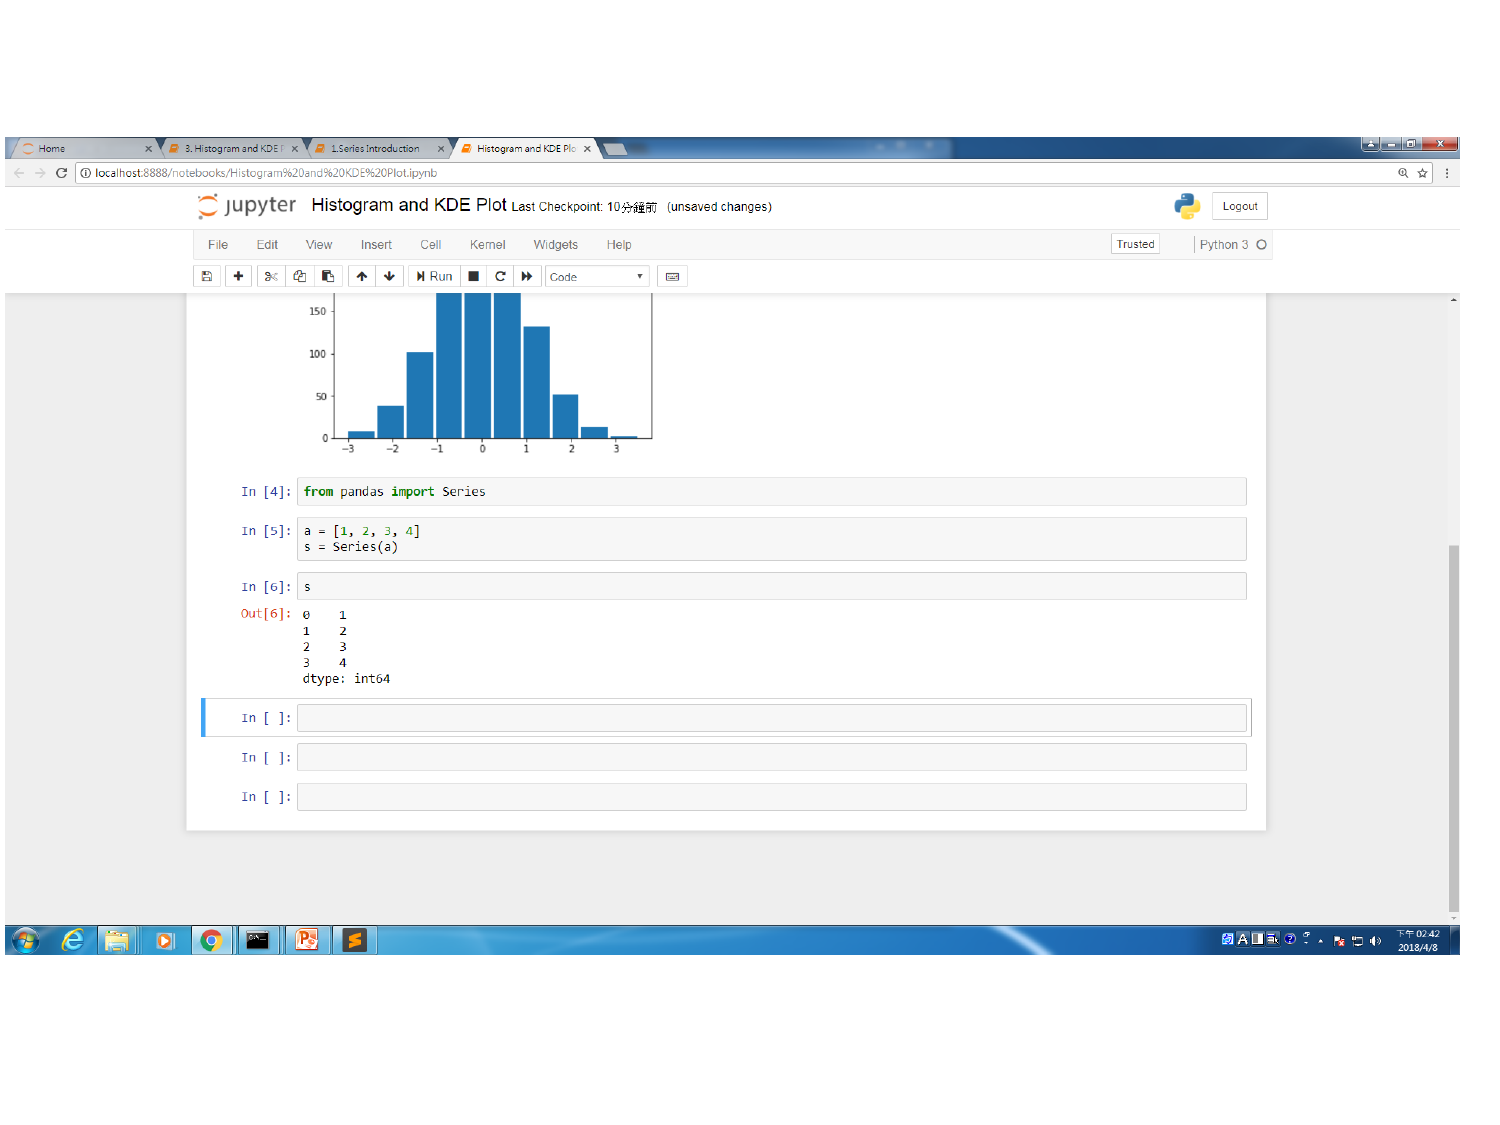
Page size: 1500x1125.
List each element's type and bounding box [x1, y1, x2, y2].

picture [5, 136, 1460, 956]
